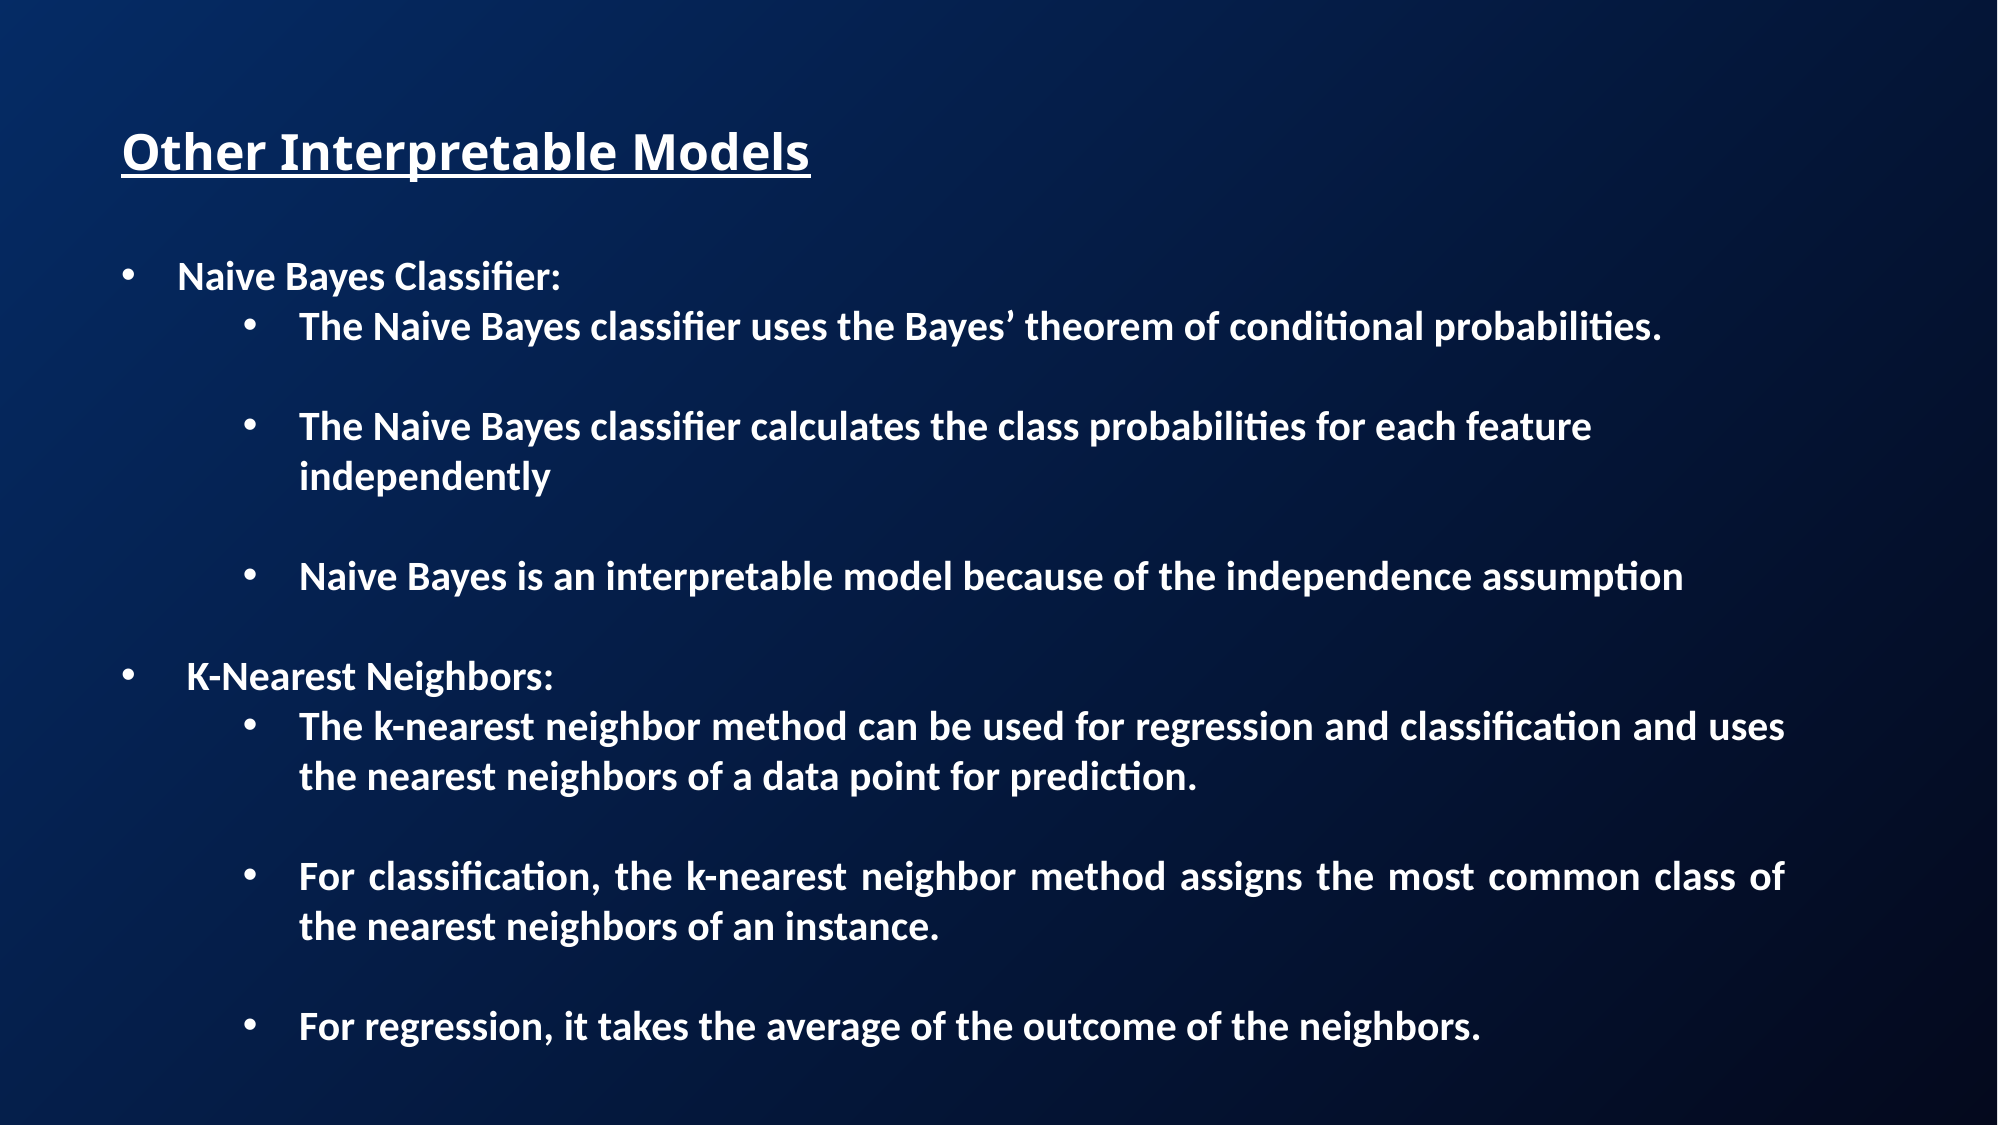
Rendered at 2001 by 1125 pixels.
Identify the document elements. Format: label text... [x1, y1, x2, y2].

text_box Naive Bayes Classifier: The Naive Bayes classifier uses the Bayes’ theorem of conditional probabilities. The Naive Bayes classifier calculates the class probabilities for each feature independently Naive Bayes is an interpretable model because of the independence assumption K-Nearest Neighbors: The k-nearest neighbor method can be used for regression and classification and uses the nearest neighbors of a data point for prediction. For classification, the k-nearest neighbor method assigns the most common class of the nearest neighbors of an instance. For regression, it takes the average of the outcome of the neighbors. [106, 241, 1802, 1125]
text_box Other Interpretable Models [106, 113, 1108, 189]
